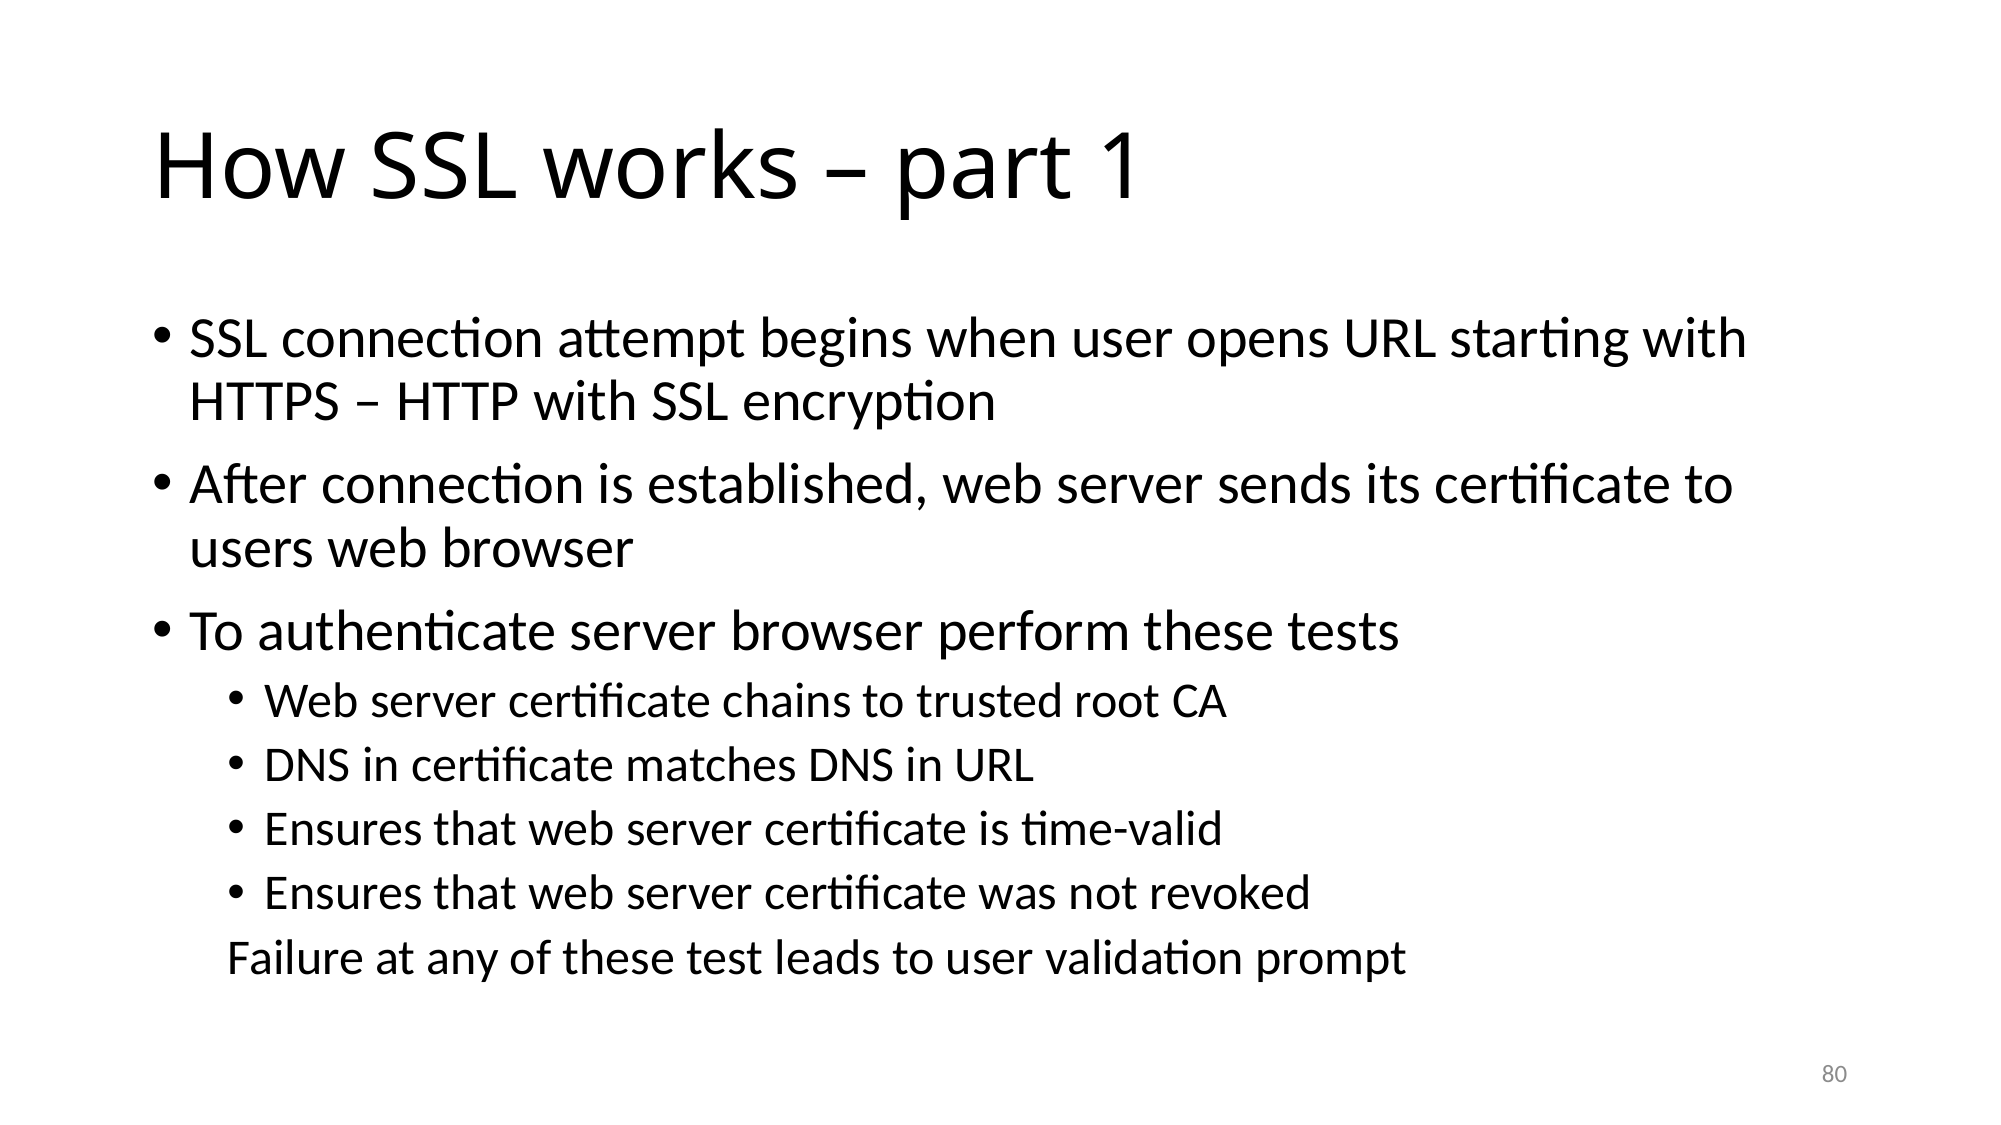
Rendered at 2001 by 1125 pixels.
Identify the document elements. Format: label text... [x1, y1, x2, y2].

slide_number 80 [1412, 1042, 1863, 1103]
list SSL connection attempt begins when user opens URL starting with HTTPS – HTTP with SSL encryption After connection is established, web server sends its certificate to users web browser To authenticate server browser perform these tests Web server certificate chains to trusted root CA DNS in certificate matches DNS in URL Ensures that web server certificate is time-valid Ensures that web server certificate was not revoked Failure at any of these test leads to user validation prompt [137, 299, 1863, 1014]
title How SSL works – part 1 [137, 59, 1863, 278]
